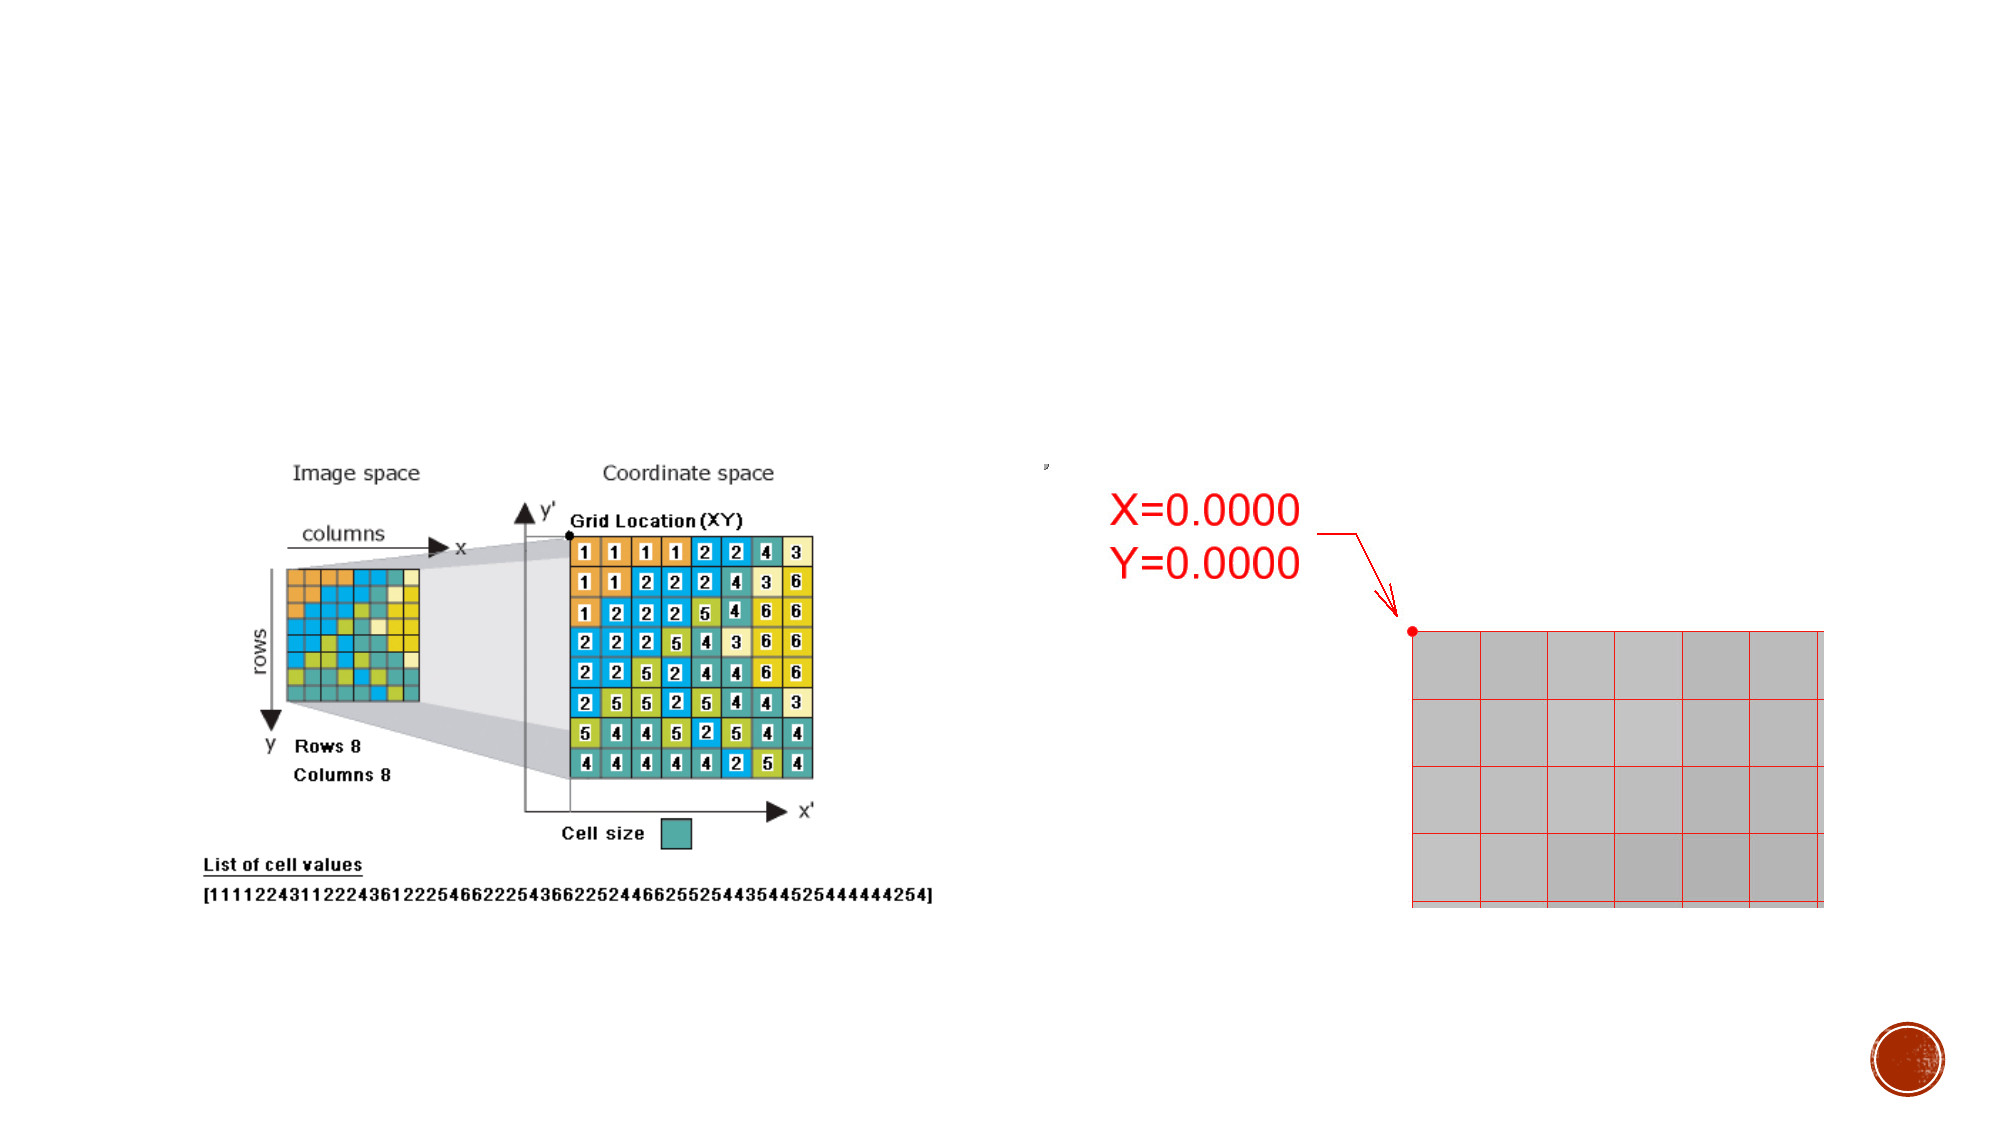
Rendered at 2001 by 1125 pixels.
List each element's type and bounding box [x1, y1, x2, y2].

list [1047, 467, 1823, 907]
list [178, 445, 954, 928]
